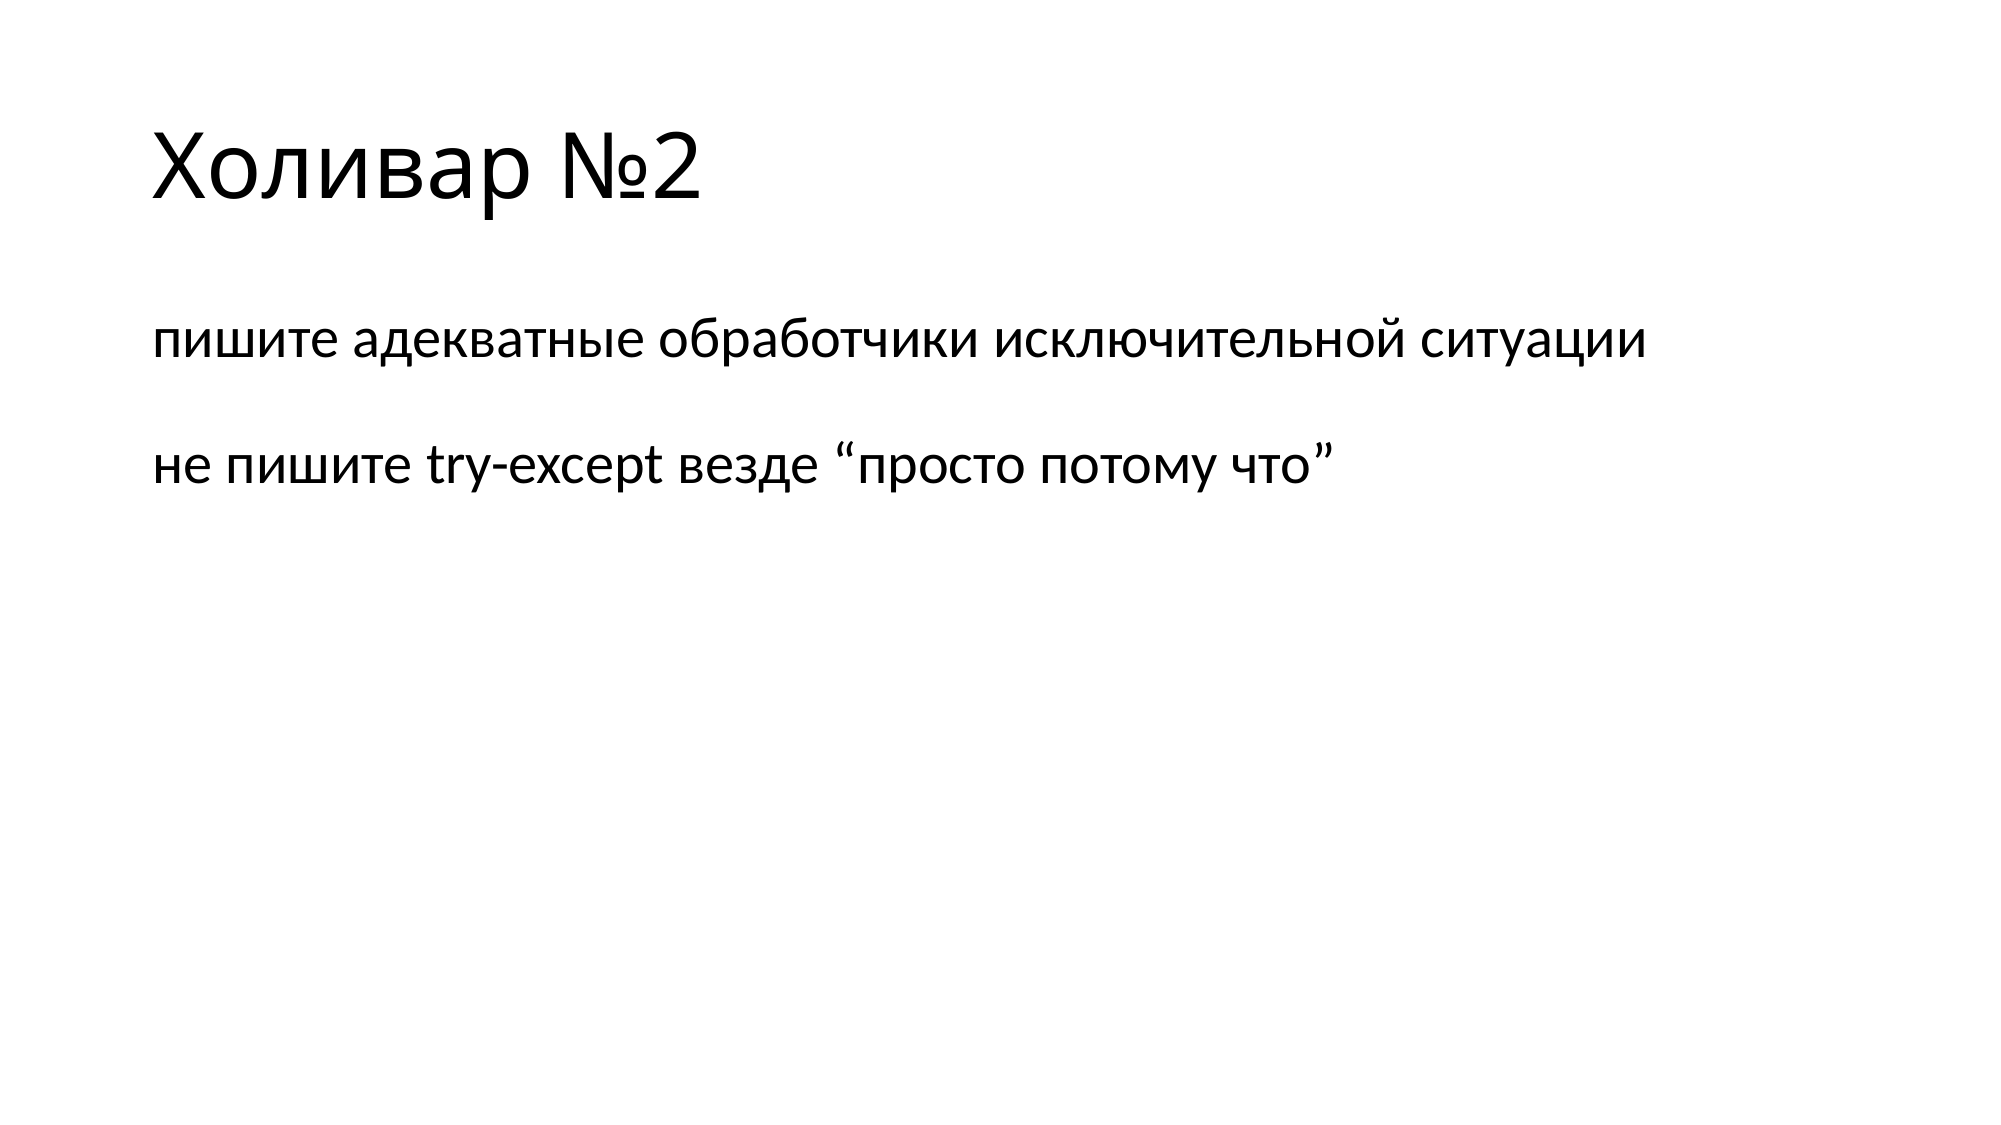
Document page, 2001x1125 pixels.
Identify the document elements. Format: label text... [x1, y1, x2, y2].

title Холивар №2 [137, 59, 1863, 278]
list пишите адекватные обработчики исключительной ситуации не пишите try-except везде “просто потому что” [137, 299, 1863, 1014]
